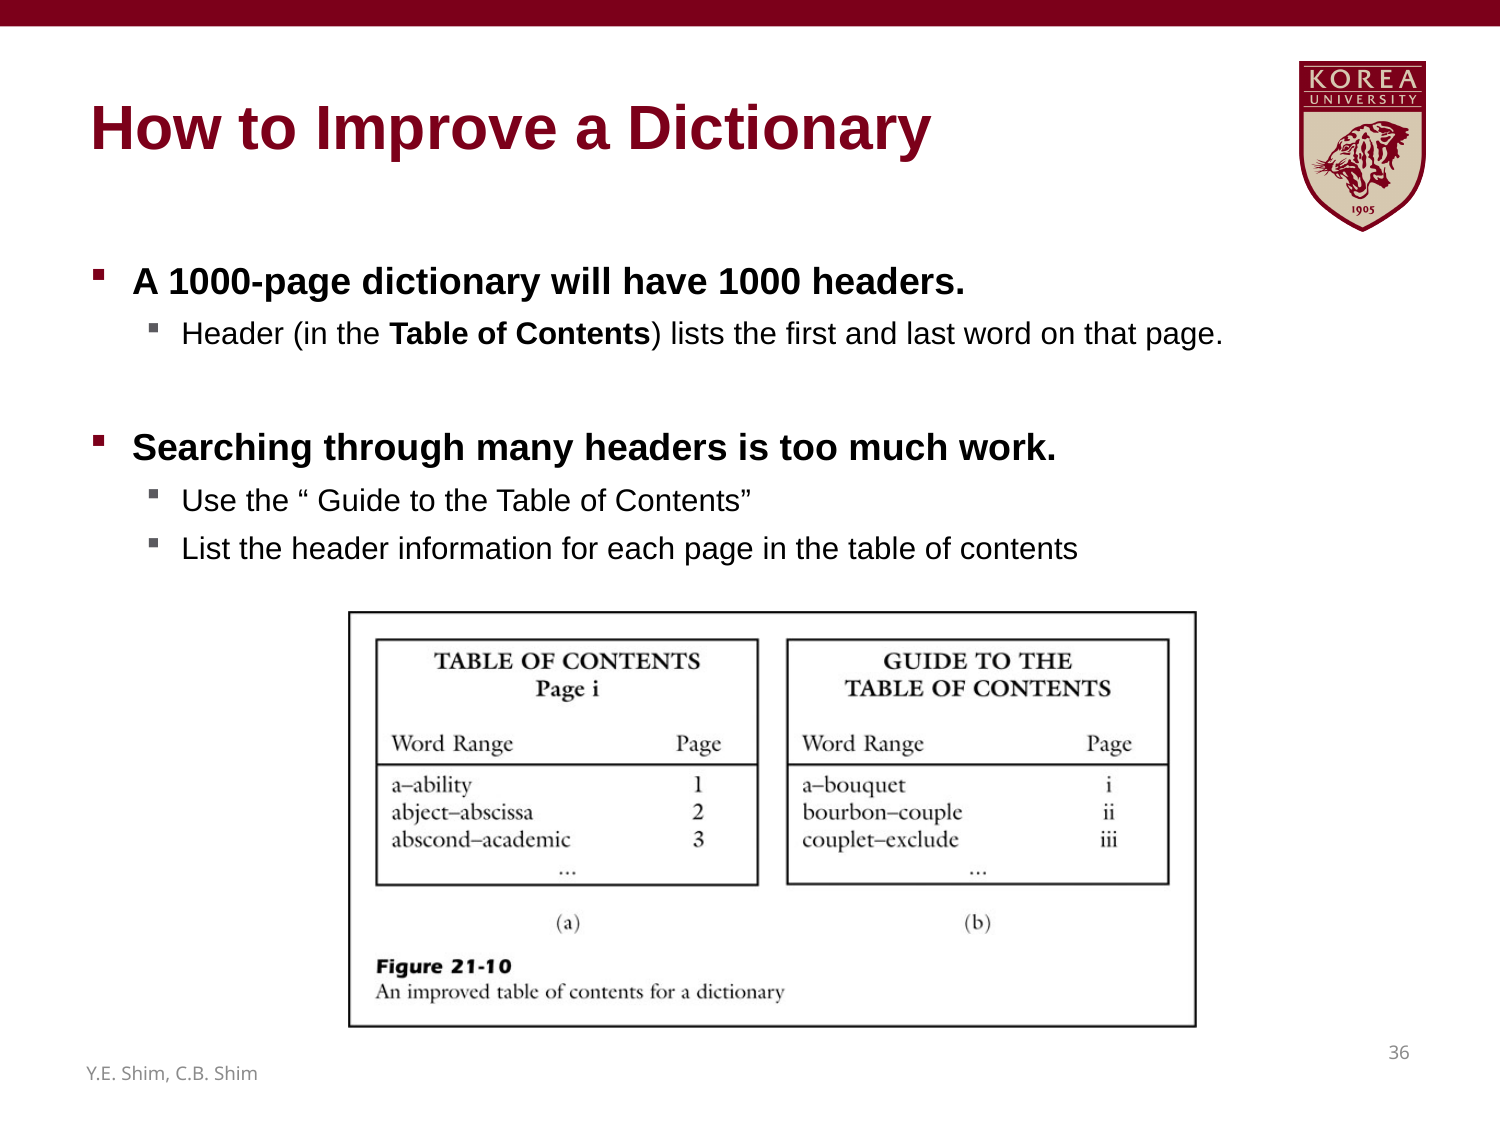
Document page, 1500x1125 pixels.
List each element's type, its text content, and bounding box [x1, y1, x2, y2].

picture [1299, 61, 1426, 232]
picture [348, 611, 1197, 1029]
title How to Improve a Dictionary [75, 30, 1425, 219]
slide_number 35 [1074, 1023, 1425, 1084]
list A 1000-page dictionary will have 1000 headers. Header (in the Table of Contents) lists the first and last word on that page. Searching through many headers is too much work. Use the “ Guide to the Table of Contents” List the header information for each page in the table of contents [75, 243, 1425, 1037]
